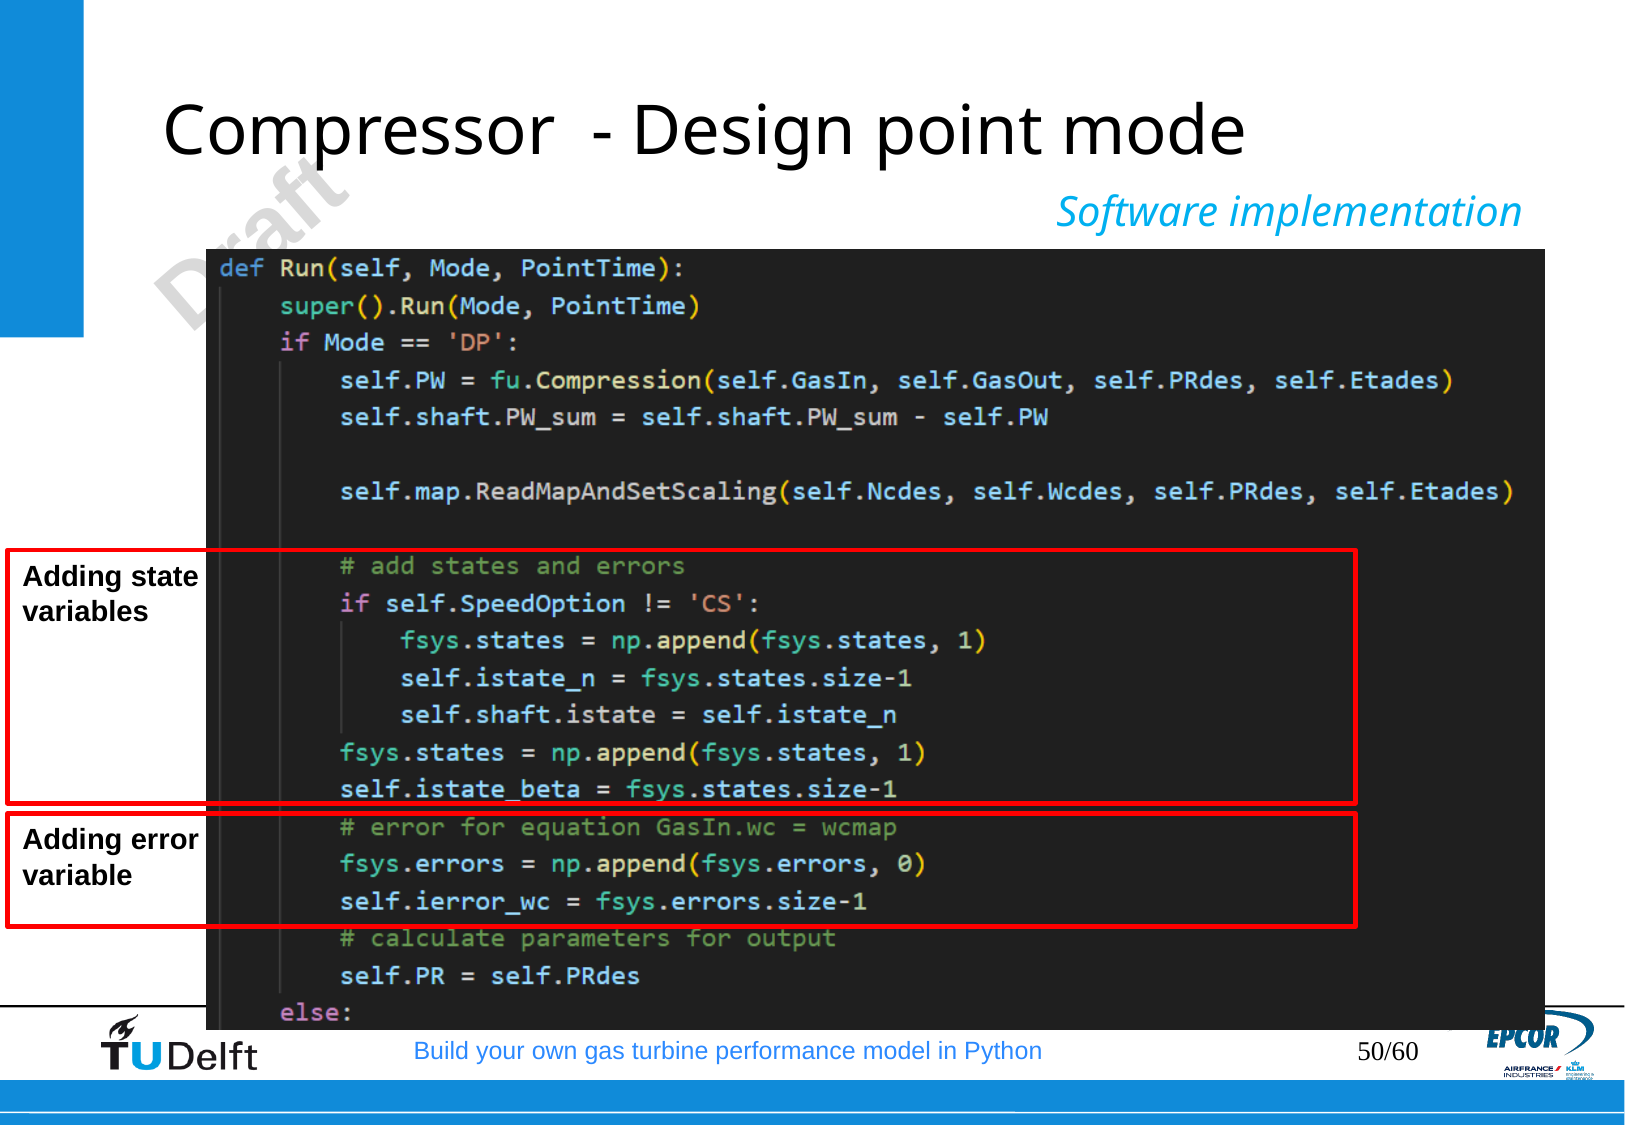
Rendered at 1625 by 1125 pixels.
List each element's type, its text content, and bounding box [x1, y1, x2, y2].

title Compressor - Design point mode [162, 75, 1524, 179]
list Software implementation [900, 179, 1524, 238]
picture [1561, 1010, 1594, 1023]
text_box Adding state variables [7, 549, 201, 804]
text_box Adding error variable [7, 813, 201, 927]
picture [101, 249, 1594, 1080]
